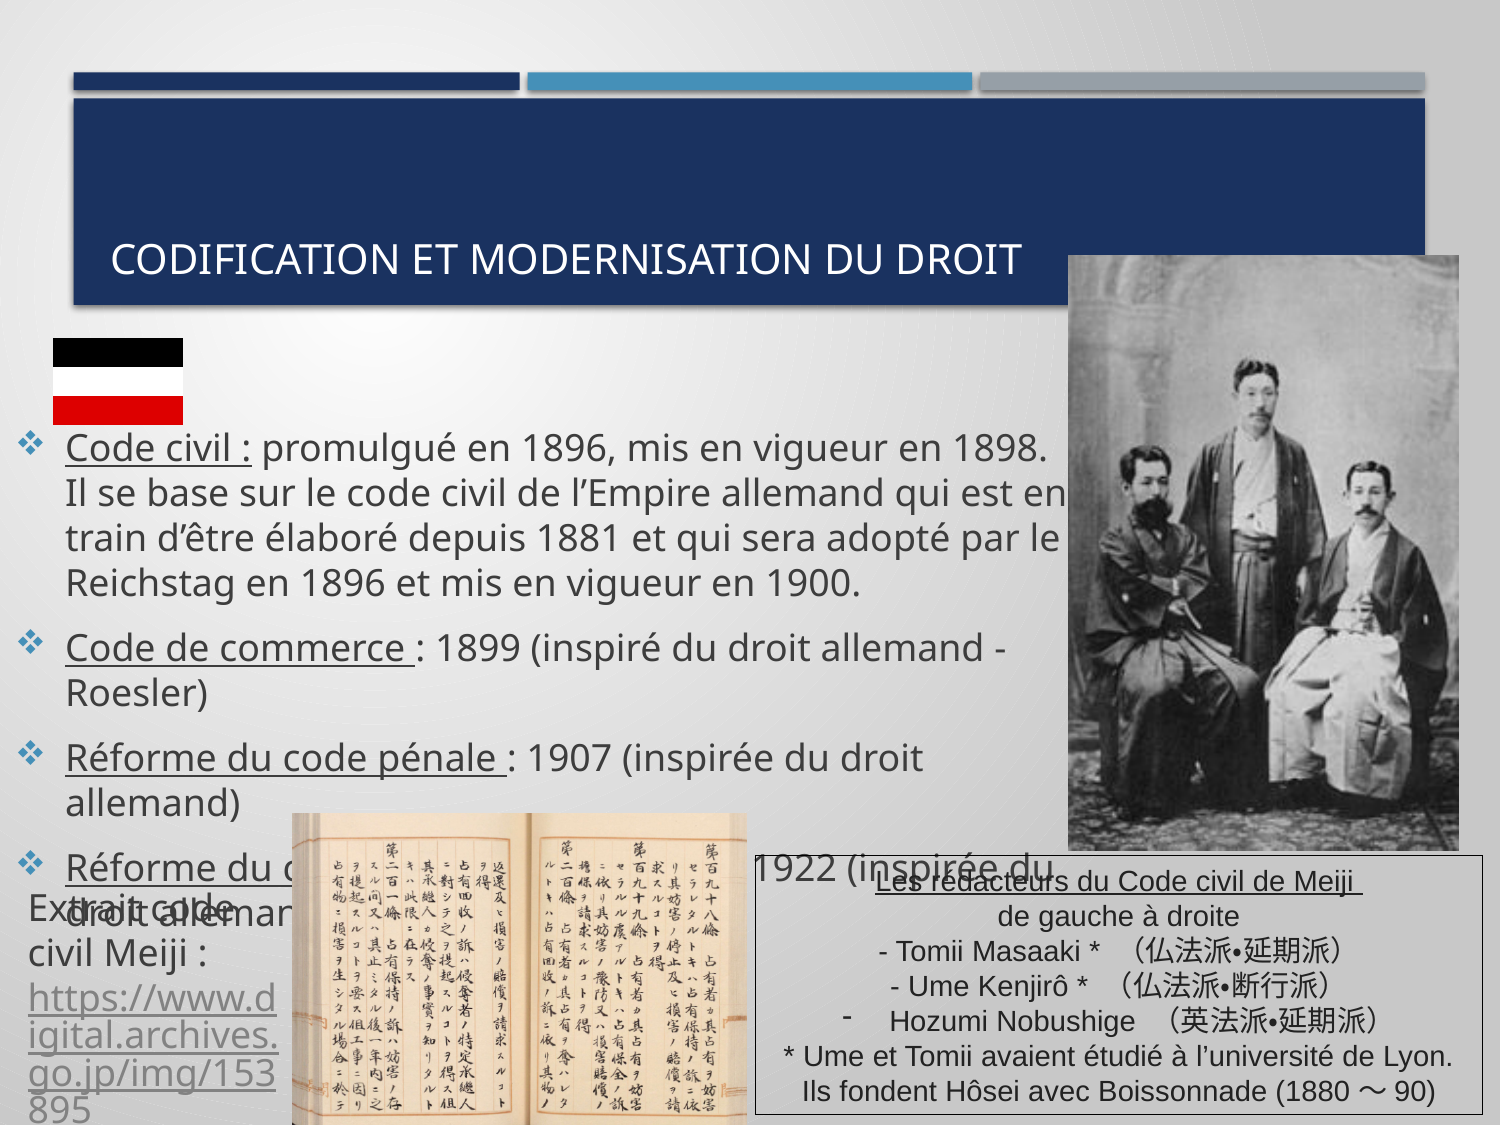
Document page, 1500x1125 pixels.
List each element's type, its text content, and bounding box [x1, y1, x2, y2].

picture [291, 812, 747, 1125]
list Code civil : promulgué en 1896, mis en vigueur en 1898. Il se base sur le code civil de l’Empire allemand qui est en train d’être élaboré depuis 1881 et qui sera adopté par le Reichstag en 1896 et mis en vigueur en 1900. Code de commerce : 1899 (inspiré du droit allemand - Roesler) Réforme du code pénale : 1907 (inspirée du droit allemand) Réforme du code de procédure pénal : 1922 (inspirée du droit allemand) [0, 361, 1093, 1125]
picture [1068, 254, 1459, 852]
text_box Les rédacteurs du Code civil de Meiji de gauche à droite - Tomii Masaaki * （仏法派・延期派） - Ume Kenjirô * （仏法派・断行派） Hozumi Nobushige （英法派・延期派） * Ume et Tomii avaient étudié à l’université de Lyon. Ils fondent Hôsei avec Boissonnade (1880～90) [755, 855, 1483, 1115]
picture [52, 337, 184, 426]
text_box Extrait code civil Meiji : https://www.digital.archives.go.jp/img/153895 [12, 876, 286, 1033]
title Codification et modernisation du Droit [95, 112, 1406, 291]
